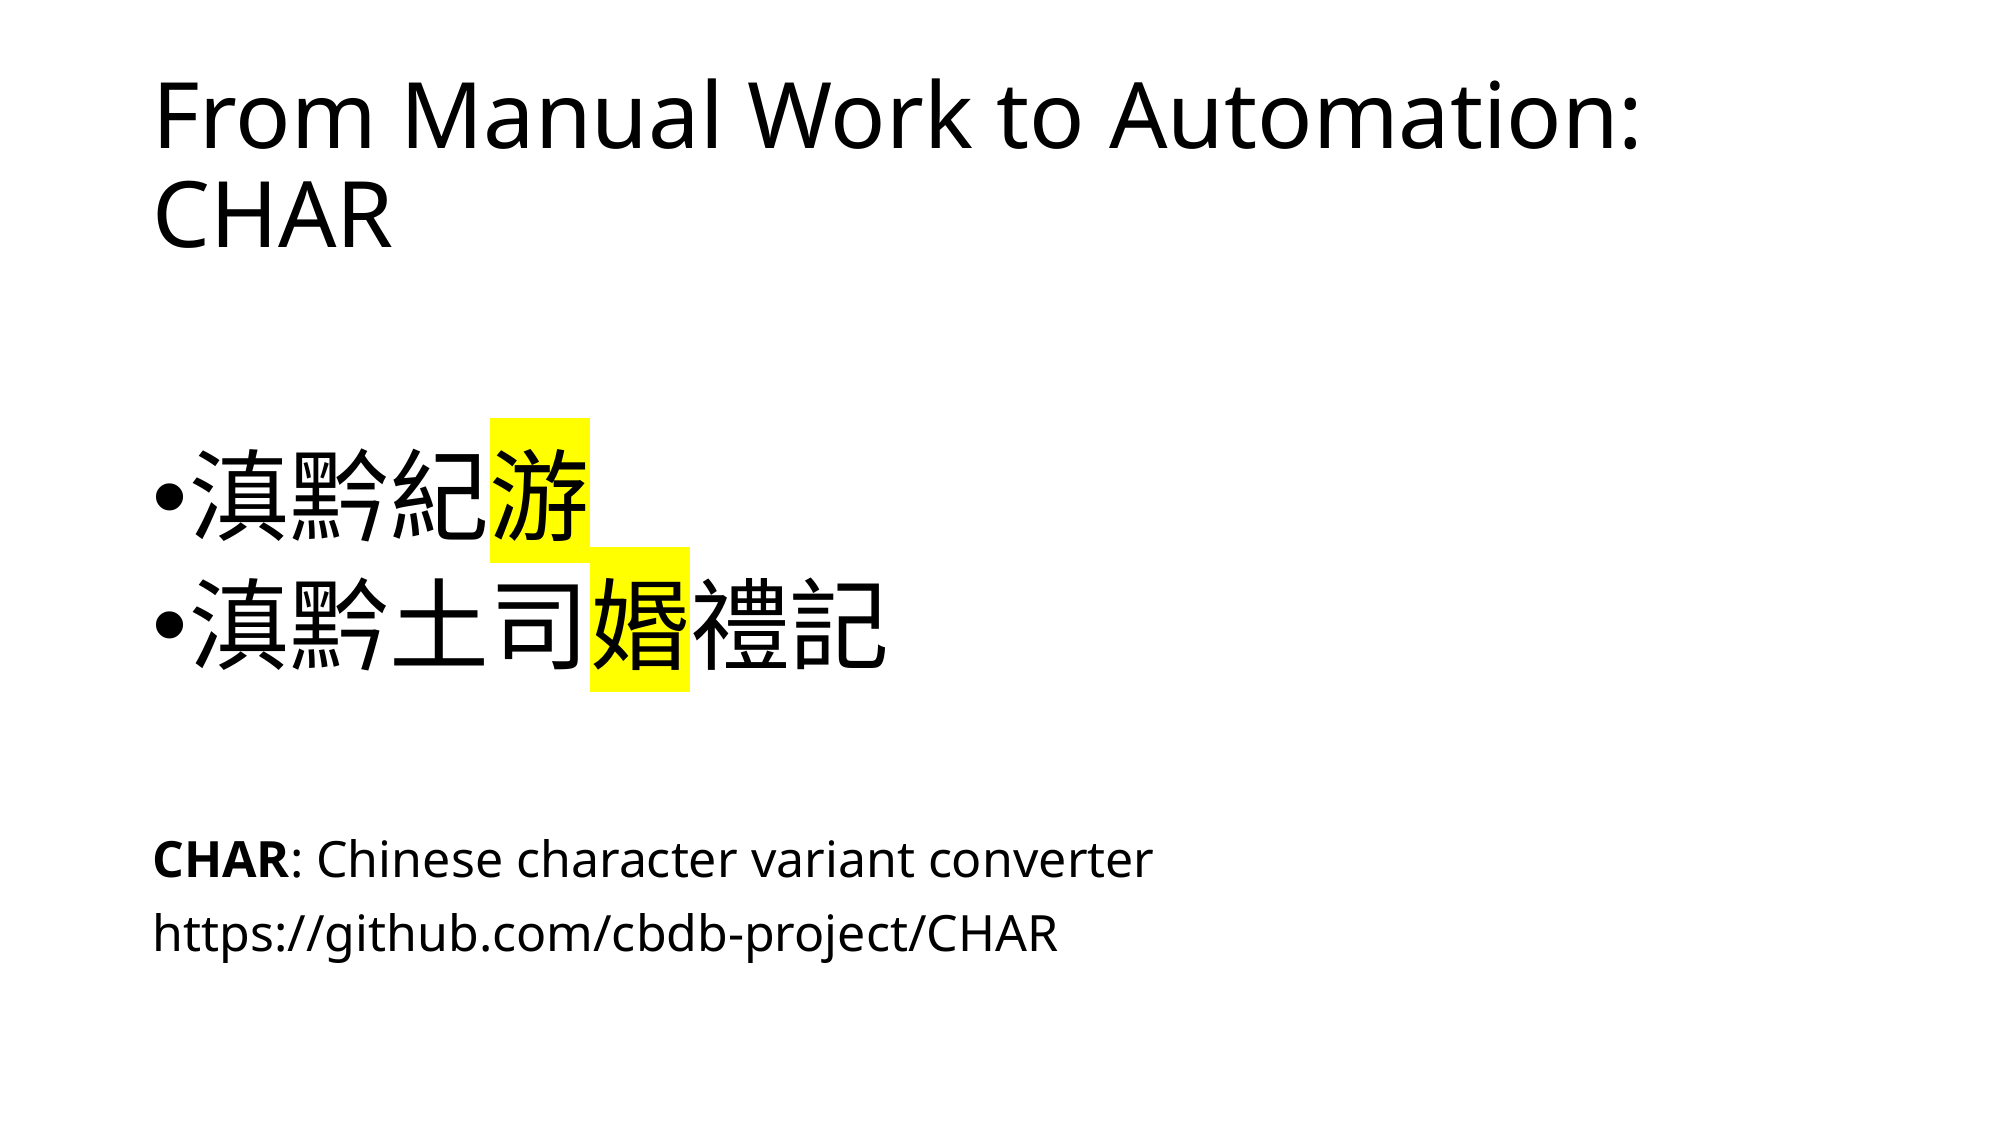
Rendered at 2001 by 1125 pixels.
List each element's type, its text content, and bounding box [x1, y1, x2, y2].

title From Manual Work to Automation: CHAR [137, 59, 1863, 278]
list 滇黔紀游 滇黔土司㛰禮記 CHAR: Chinese character variant converter https://github.com/cbdb-project/CHAR [137, 299, 1863, 1014]
